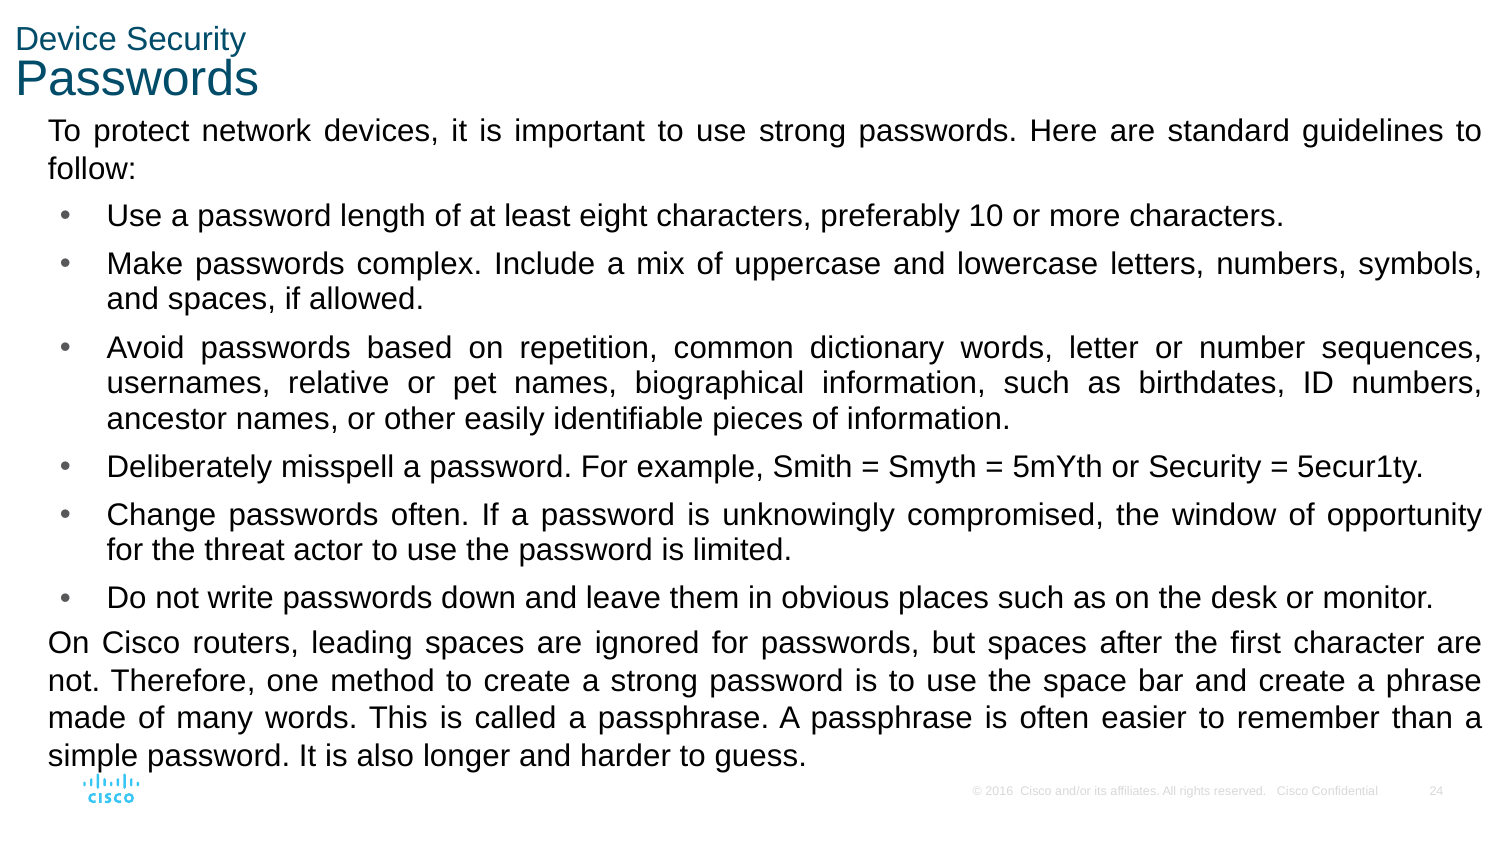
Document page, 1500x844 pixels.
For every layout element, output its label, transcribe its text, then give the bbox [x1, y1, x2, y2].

list To protect network devices, it is important to use strong passwords. Here are standard guidelines to follow: Use a password length of at least eight characters, preferably 10 or more characters. Make passwords complex. Include a mix of uppercase and lowercase letters, numbers, symbols, and spaces, if allowed. Avoid passwords based on repetition, common dictionary words, letter or number sequences, usernames, relative or pet names, biographical information, such as birthdates, ID numbers, ancestor names, or other easily identifiable pieces of information. Deliberately misspell a password. For example, Smith = Smyth = 5mYth or Security = 5ecur1ty. Change passwords often. If a password is unknowingly compromised, the window of opportunity for the threat actor to use the password is limited. Do not write passwords down and leave them in obvious places such as on the desk or monitor. On Cisco routers, leading spaces are ignored for passwords, but spaces after the first character are not. Therefore, one method to create a strong password is to use the space bar and create a phrase made of many words. This is called a passphrase. A passphrase is often easier to remember than a simple password. It is also longer and harder to guess. [32, 103, 1500, 777]
title Device Security Passwords [0, 5, 1369, 126]
